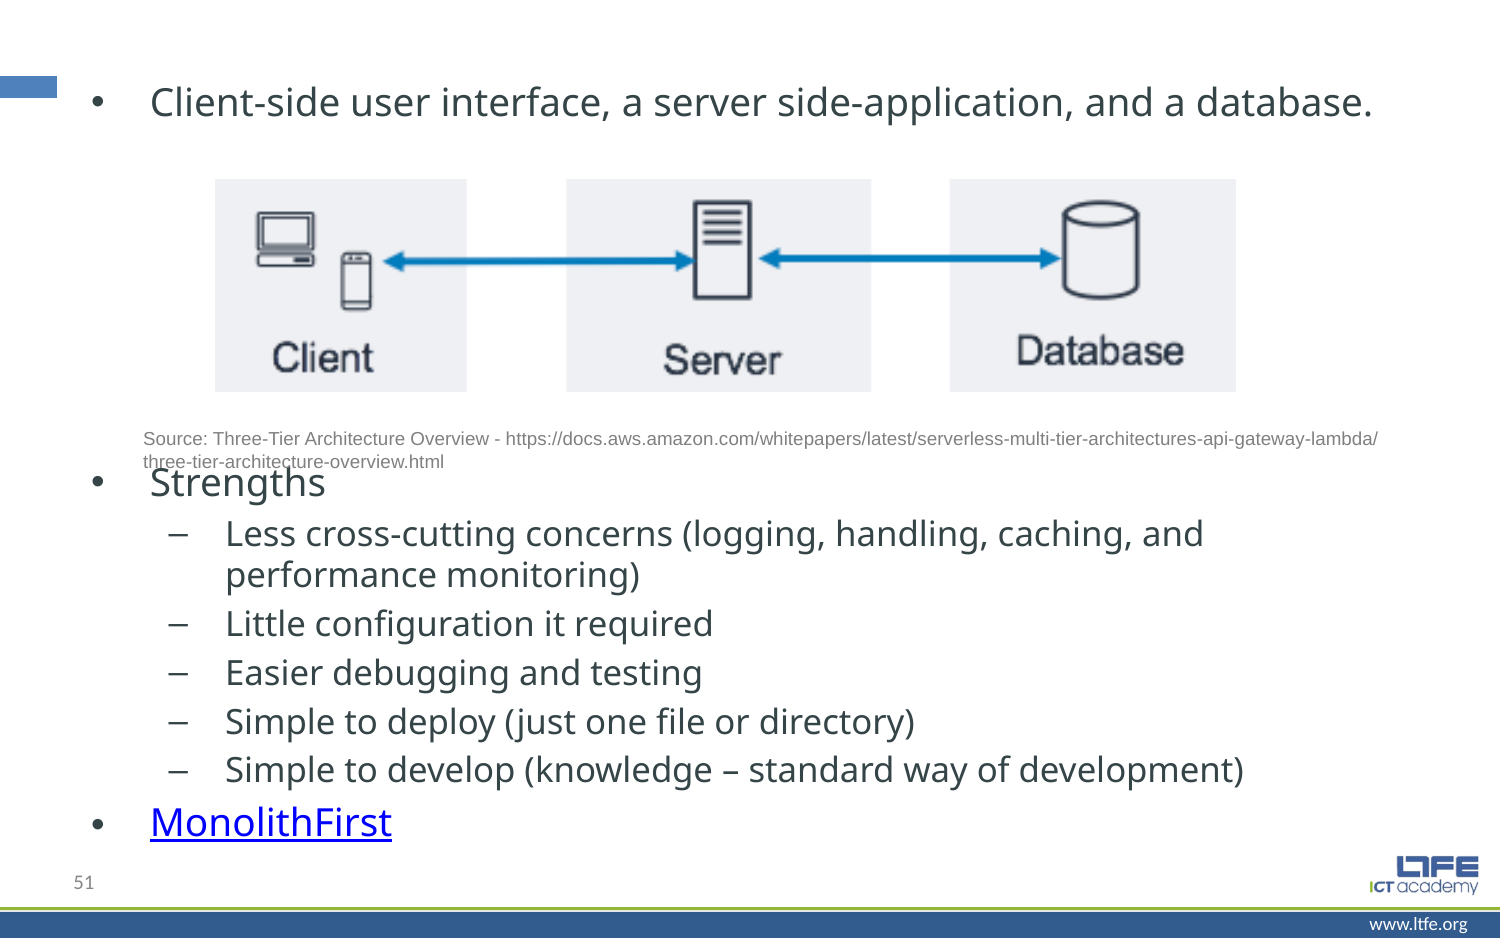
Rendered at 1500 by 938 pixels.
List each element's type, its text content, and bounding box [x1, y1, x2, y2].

text_box Source: Three-Tier Architecture Overview - https://docs.aws.amazon.com/whitepapers/latest/serverless-multi-tier-architectures-api-gateway-lambda/three-tier-architecture-overview.html [128, 419, 1432, 480]
slide_number 51 [58, 856, 199, 907]
picture [0, 0, 1500, 938]
list Client-side user interface, a server side-application, and a database. Strengths Less cross-cutting concerns (logging, handling, caching, and performance monitoring) Little configuration it required Easier debugging and testing Simple to deploy (just one file or directory) Simple to develop (knowledge – standard way of development) MonolithFirst [59, 70, 1392, 891]
